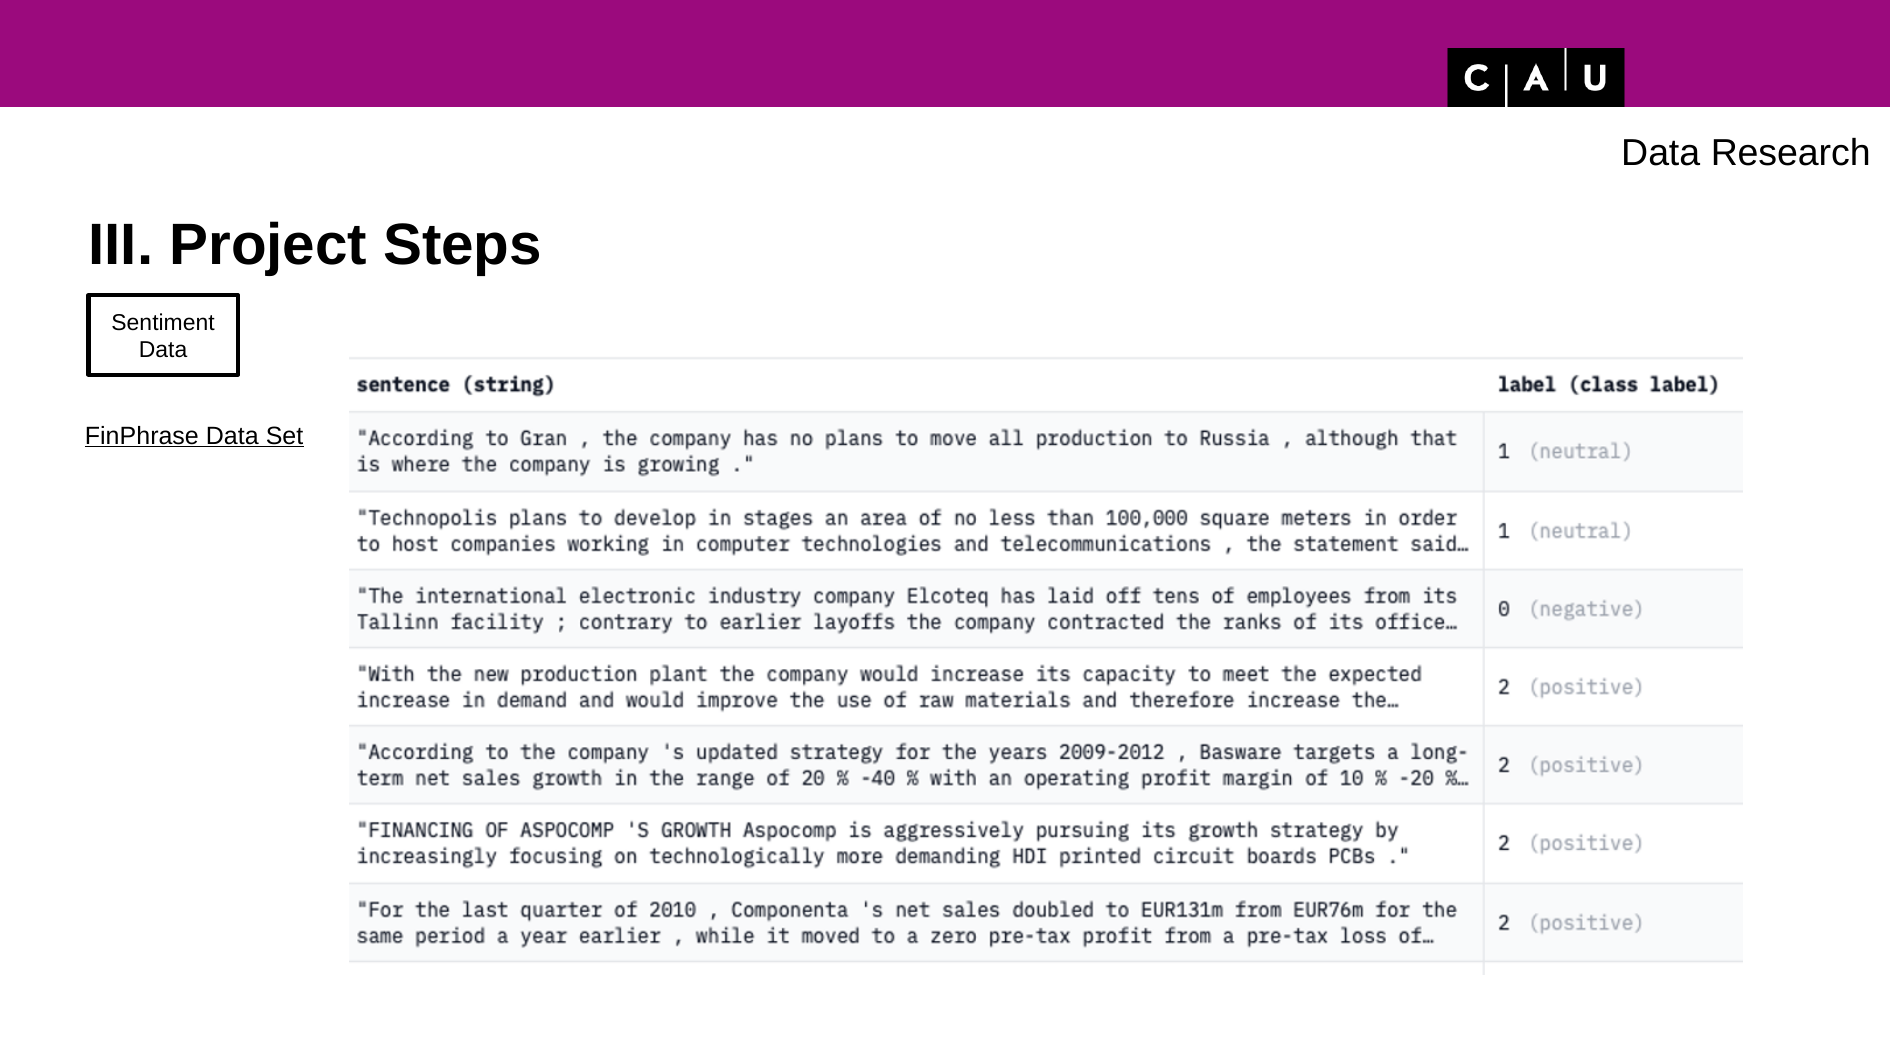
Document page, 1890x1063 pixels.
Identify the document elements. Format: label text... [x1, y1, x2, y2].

text_box Sentiment Data [86, 293, 240, 377]
text_box III. Project Steps [88, 206, 1743, 313]
picture [349, 354, 1743, 976]
text_box Data Research [1600, 113, 1890, 187]
picture [0, 0, 1890, 107]
text_box FinPhrase Data Set [67, 399, 322, 470]
